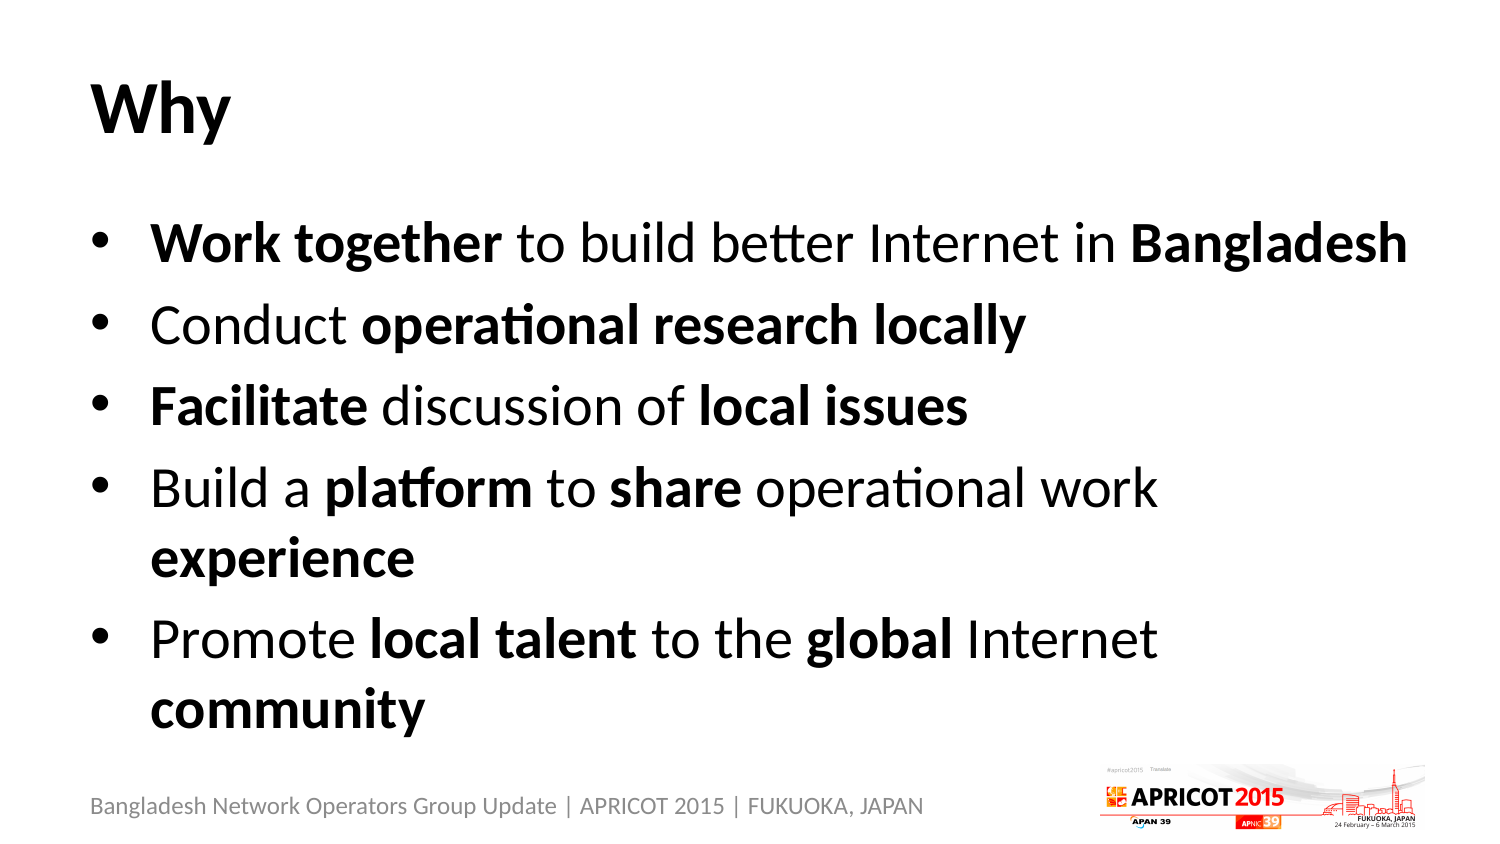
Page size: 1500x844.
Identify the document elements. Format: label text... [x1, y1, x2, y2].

footer Bangladesh Network Operators Group Update | APRICOT 2015 | FUKUOKA, JAPAN [75, 782, 988, 827]
picture [1100, 764, 1425, 830]
list Work together to build better Internet in Bangladesh Conduct operational research locally Facilitate discussion of local issues Build a platform to share operational work experience Promote local talent to the global Internet community [75, 196, 1425, 754]
title Why [75, 33, 1425, 175]
